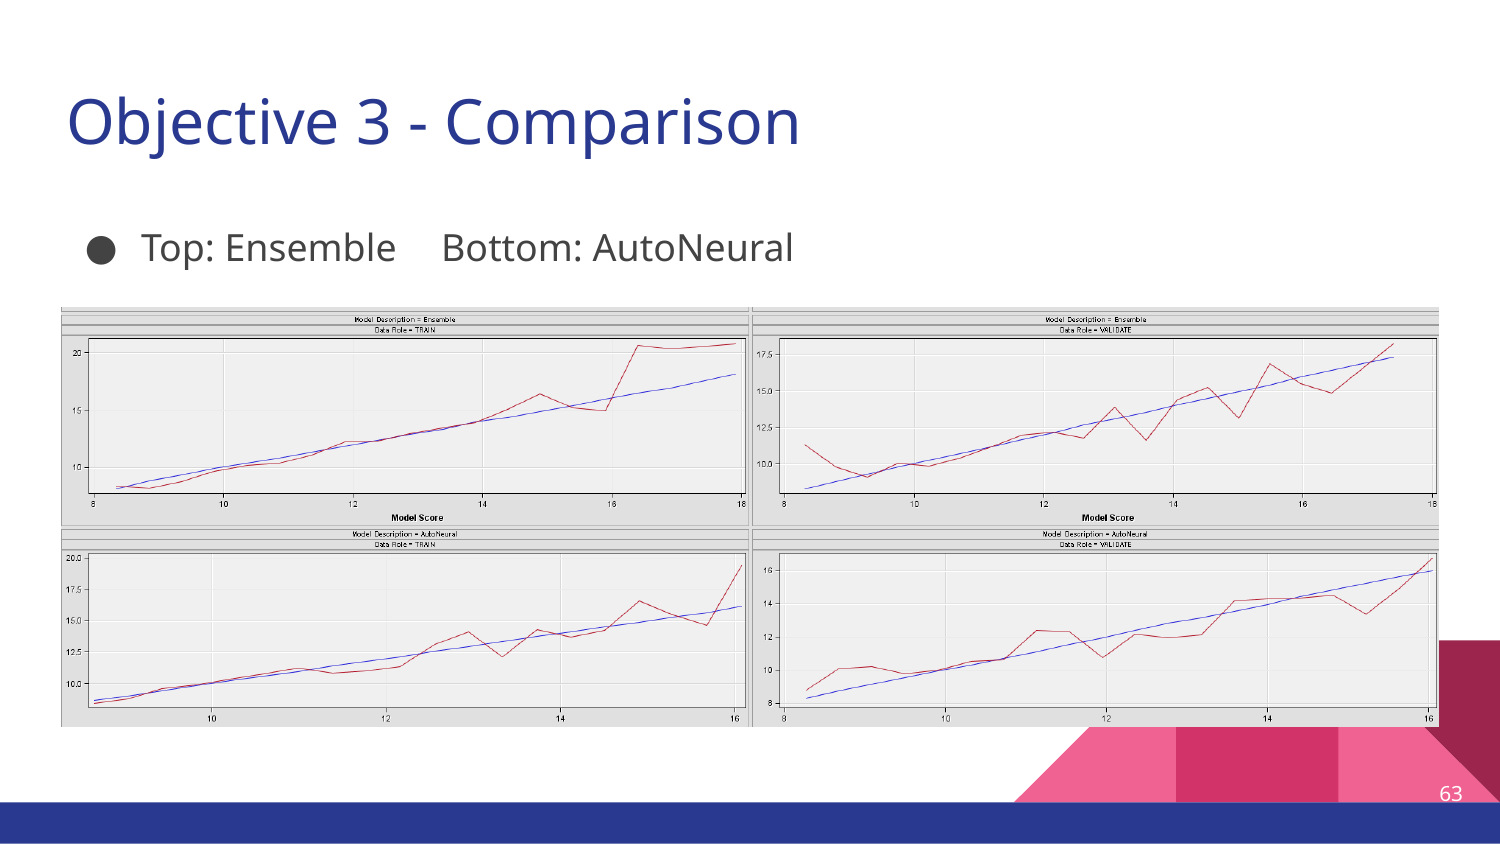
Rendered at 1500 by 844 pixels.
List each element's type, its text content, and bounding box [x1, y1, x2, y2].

title Objective 3 - Comparison [51, 67, 1449, 167]
list Top: Ensemble Bottom: AutoNeural [51, 201, 1449, 750]
picture [61, 307, 1439, 727]
slide_number 63 [1387, 762, 1478, 828]
